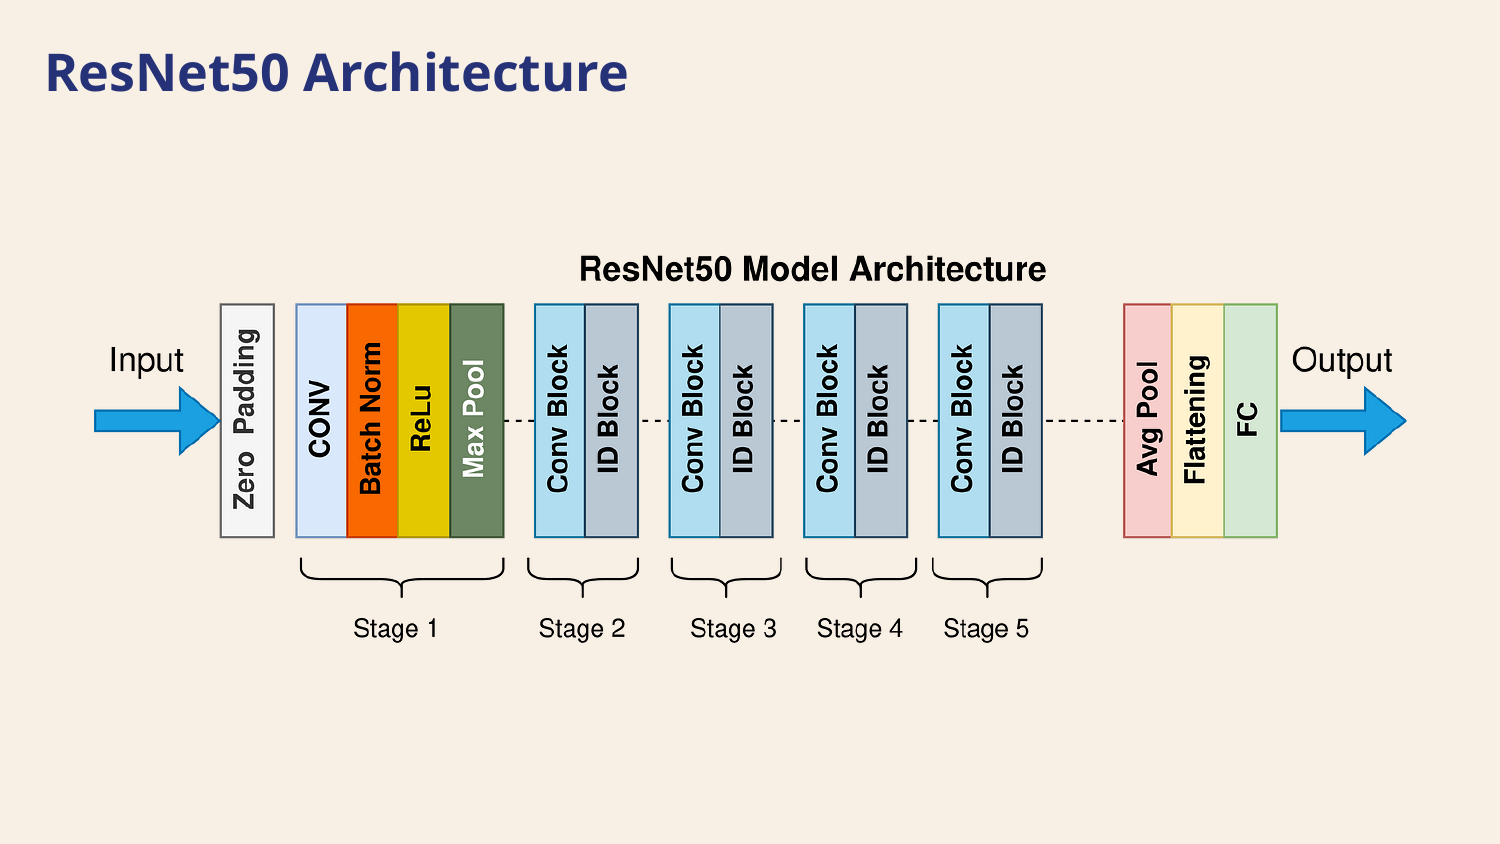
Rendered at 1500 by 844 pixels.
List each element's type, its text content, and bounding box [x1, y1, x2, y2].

text_box ResNet50 Architecture [29, 24, 1471, 134]
picture [93, 239, 1407, 664]
